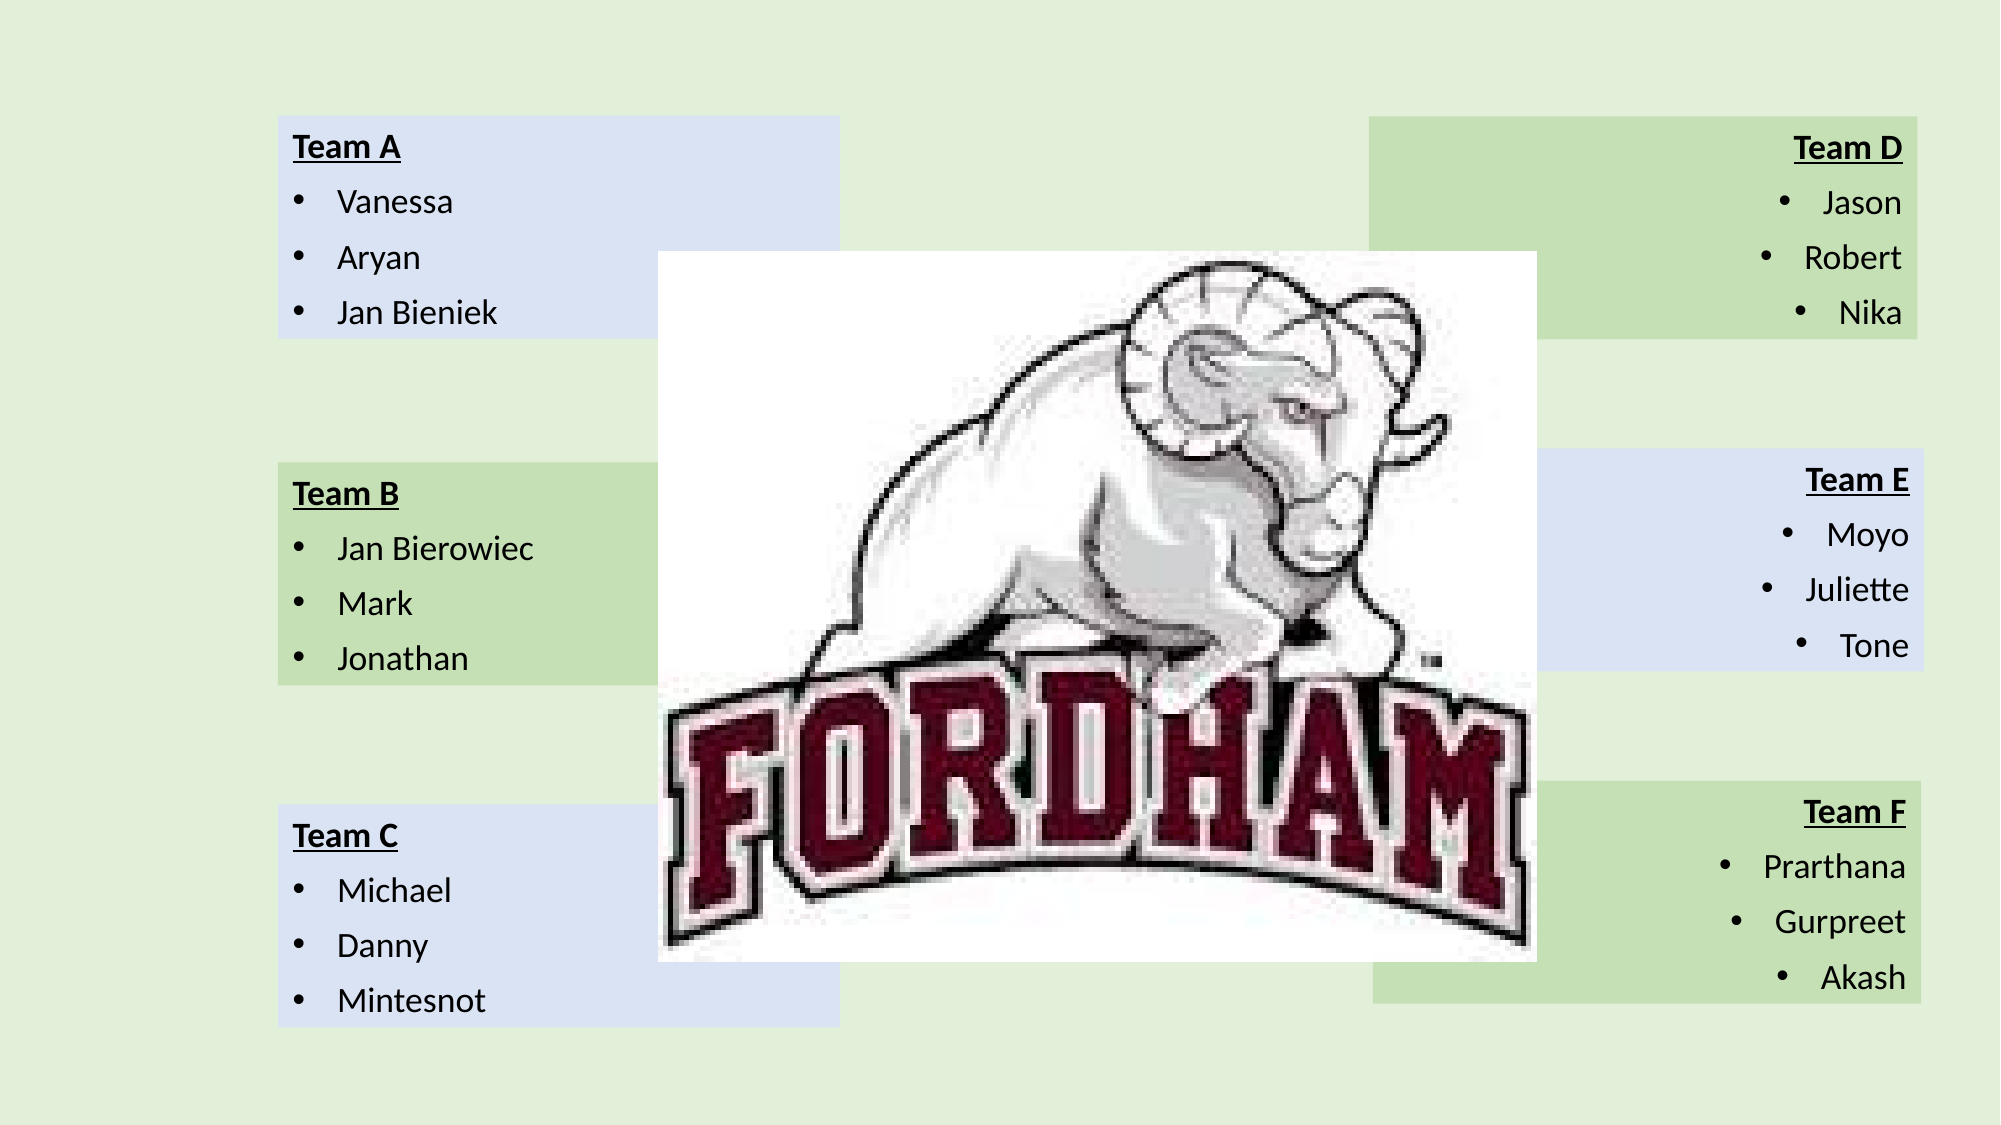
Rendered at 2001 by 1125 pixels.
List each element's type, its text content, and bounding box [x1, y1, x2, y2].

picture [658, 251, 1537, 962]
text_box Team E Moyo Juliette Tone [1537, 448, 1925, 672]
text_box Team F Prarthana Gurpreet Akash [1372, 780, 1922, 1004]
text_box Team B Jan Bierowiec Mark Jonathan [277, 462, 658, 686]
text_box Team A Vanessa Aryan Jan Bieniek [277, 115, 841, 339]
text_box Team D Jason Robert Nika [1368, 116, 1918, 340]
text_box Team C Michael Danny Mintesnot [277, 804, 841, 1028]
